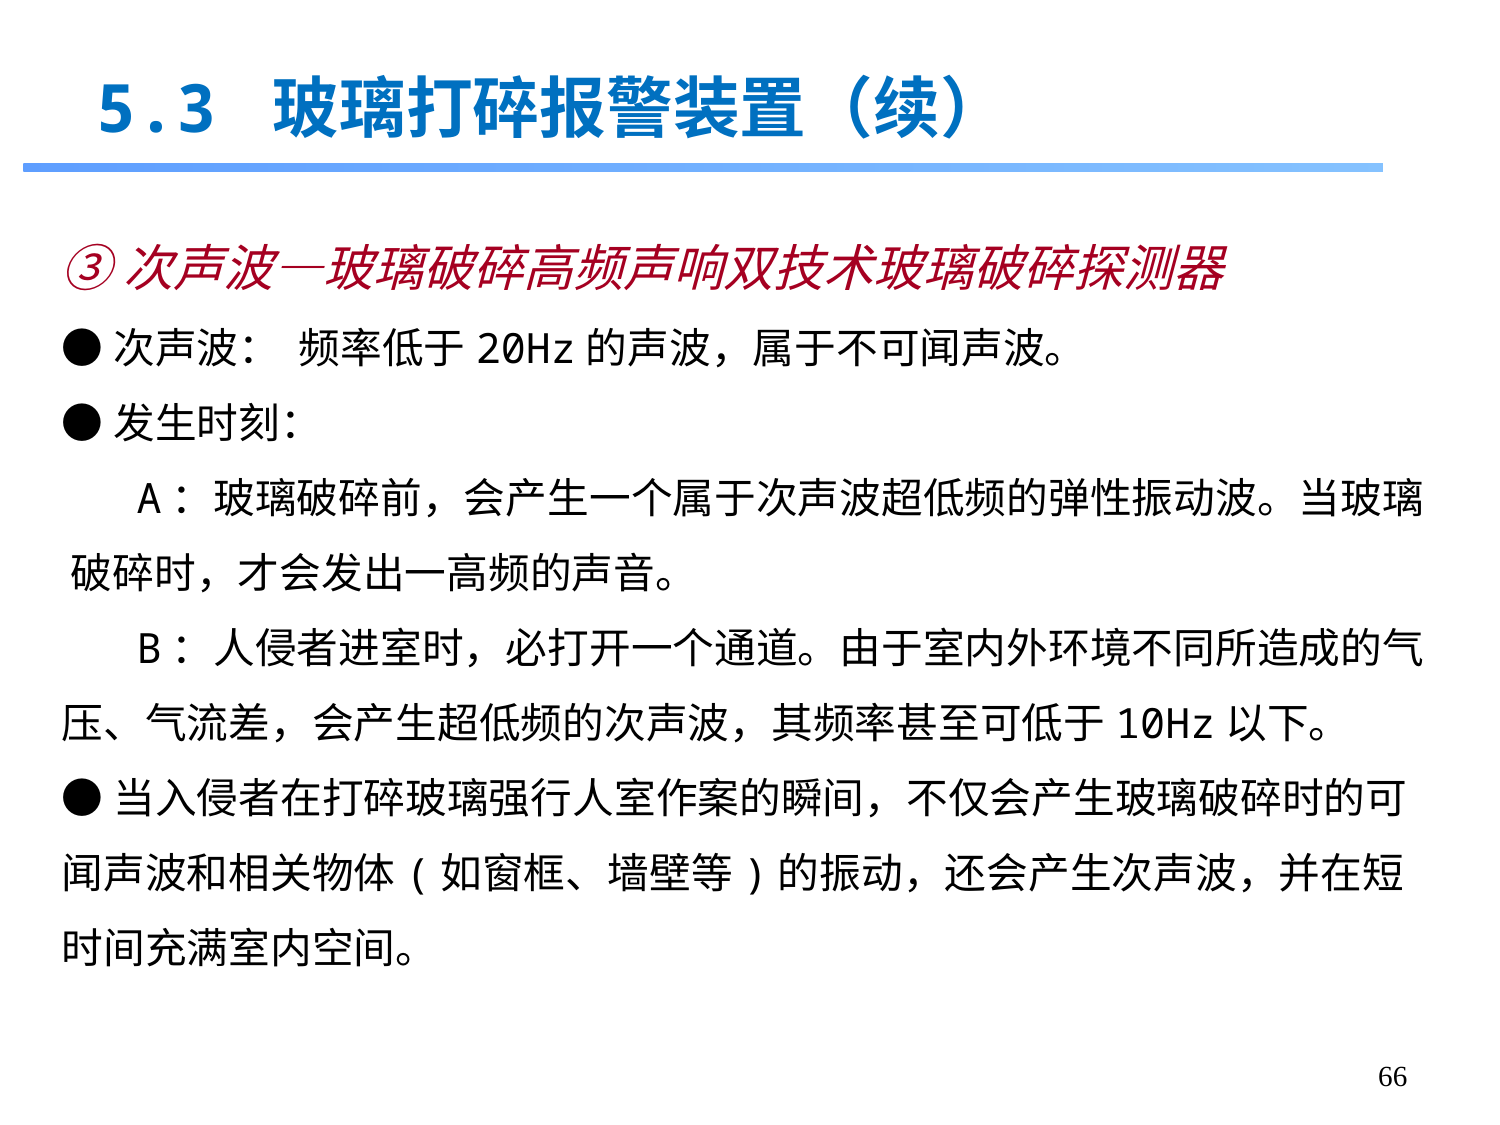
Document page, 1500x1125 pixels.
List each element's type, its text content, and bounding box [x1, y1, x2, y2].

text_box ③次声波—玻璃破碎高频声响双技术玻璃破碎探测器 ●次声波： 频率低于20Hz的声波，属于不可闻声波。 ●发生时刻： A：玻璃破碎前，会产生一个属于次声波超低频的弹性振动波。当玻璃 破碎时，才会发出一高频的声音。 B：人侵者进室时，必打开一个通道。由于室内外环境不同所造成的气压、气流差，会产生超低频的次声波，其频率甚至可低于10Hz以下。 ●当入侵者在打碎玻璃强行人室作案的瞬间，不仅会产生玻璃破碎时的可闻声波和相关物体(如窗框、墙壁等)的振动，还会产生次声波，并在短时间充满室内空间。 [46, 199, 1440, 979]
text_box 5.3 玻璃打碎报警装置（续） [82, 58, 1079, 154]
text_box [21, 162, 1385, 174]
slide_number 66 [1359, 1049, 1423, 1125]
